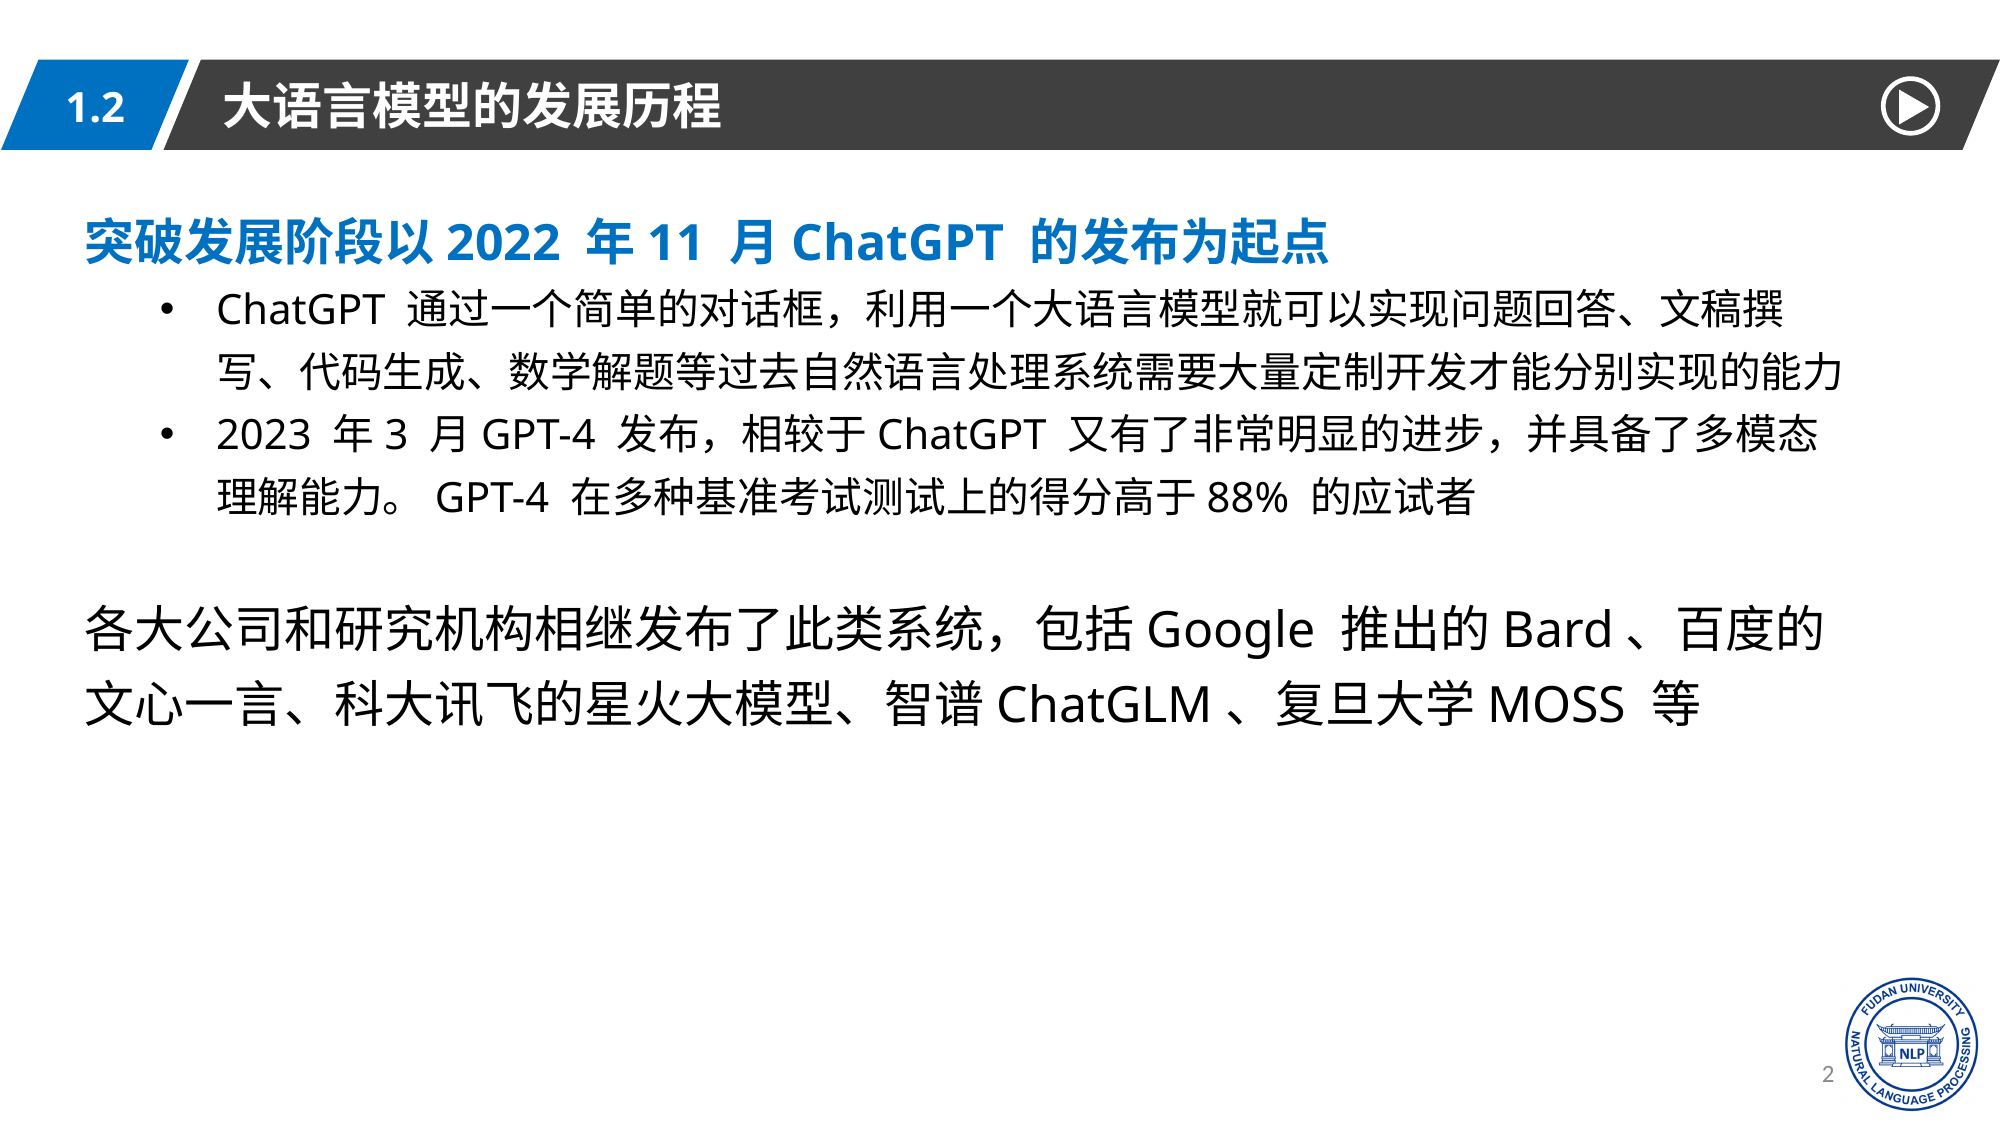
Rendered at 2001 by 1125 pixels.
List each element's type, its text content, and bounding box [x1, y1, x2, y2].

text_box 1.2 [26, 73, 164, 138]
text_box [1, 89, 157, 150]
picture [1834, 972, 1985, 1117]
text_box 大语言模型的发展历程 [207, 66, 738, 142]
text_box 突破发展阶段以2022 年11 月ChatGPT 的发布为起点 ChatGPT 通过一个简单的对话框，利用一个大语言模型就可以实现问题回答、文稿撰写、代码生成、数学解题等过去自然语言处理系统需要大量定制开发才能分别实现的能力 2023 年3 月GPT-4 发布，相较于ChatGPT 又有了非常明显的进步，并具备了多模态理解能力。GPT-4 在多种基准考试测试上的得分高于88% 的应试者 各大公司和研究机构相继发布了此类系统，包括Google 推出的Bard、百度的文心一言、科大讯飞的星火大模型、智谱ChatGLM、复旦大学MOSS 等 [70, 173, 1871, 741]
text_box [1883, 78, 1939, 134]
text_box [32, 59, 189, 120]
slide_number 23 [1412, 1042, 1863, 1103]
text_box [163, 59, 2000, 150]
